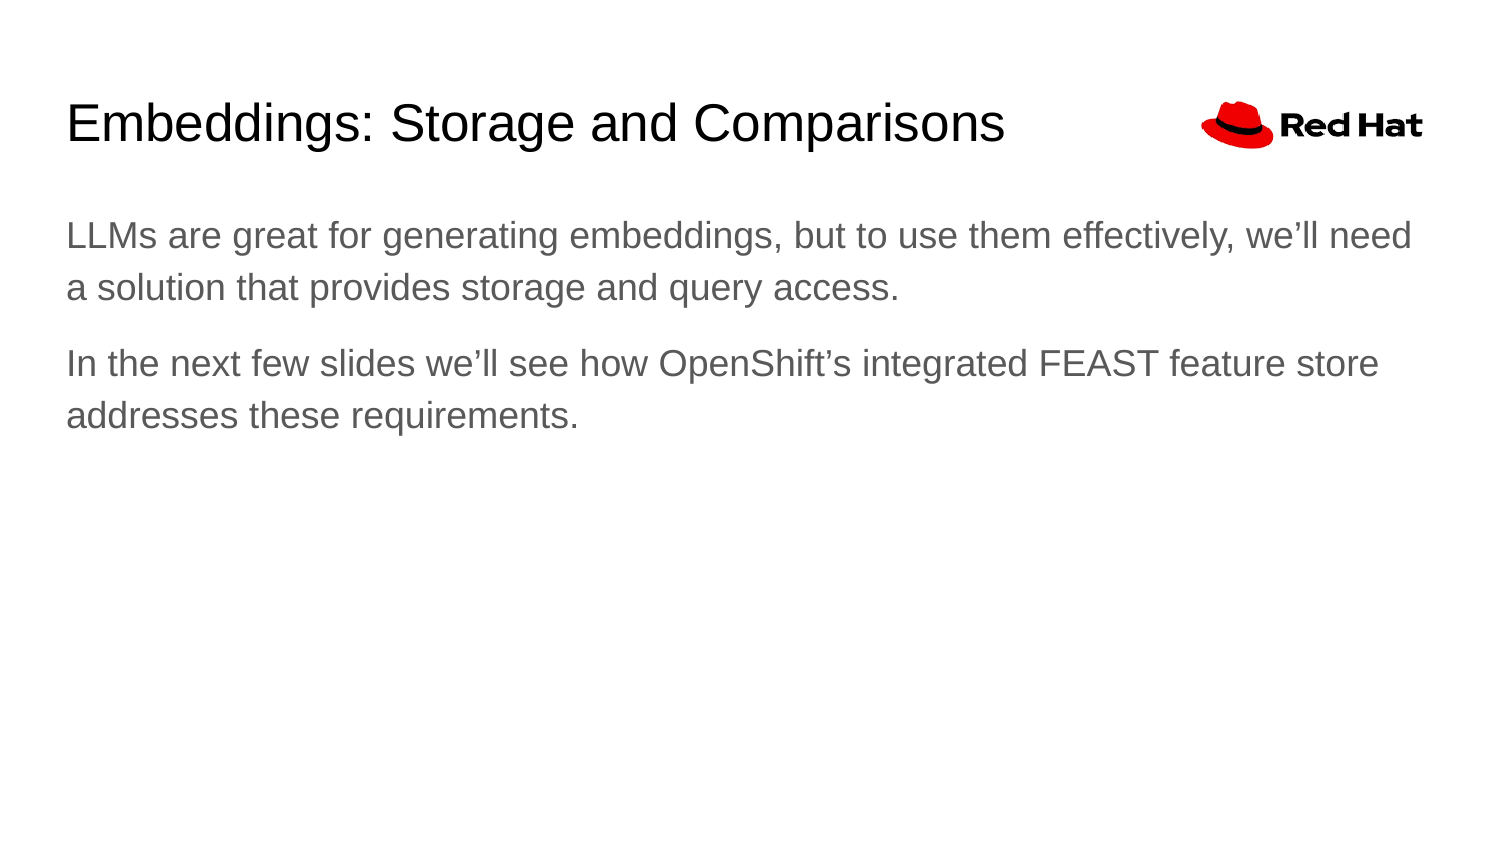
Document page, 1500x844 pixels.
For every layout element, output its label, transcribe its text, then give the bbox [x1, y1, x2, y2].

picture [1187, 90, 1465, 164]
list LLMs are great for generating embeddings, but to use them effectively, we’ll need a solution that provides storage and query access. In the next few slides we’ll see how OpenShift’s integrated FEAST feature store addresses these requirements. [51, 189, 1449, 750]
title Embeddings: Storage and Comparisons [51, 72, 1449, 167]
